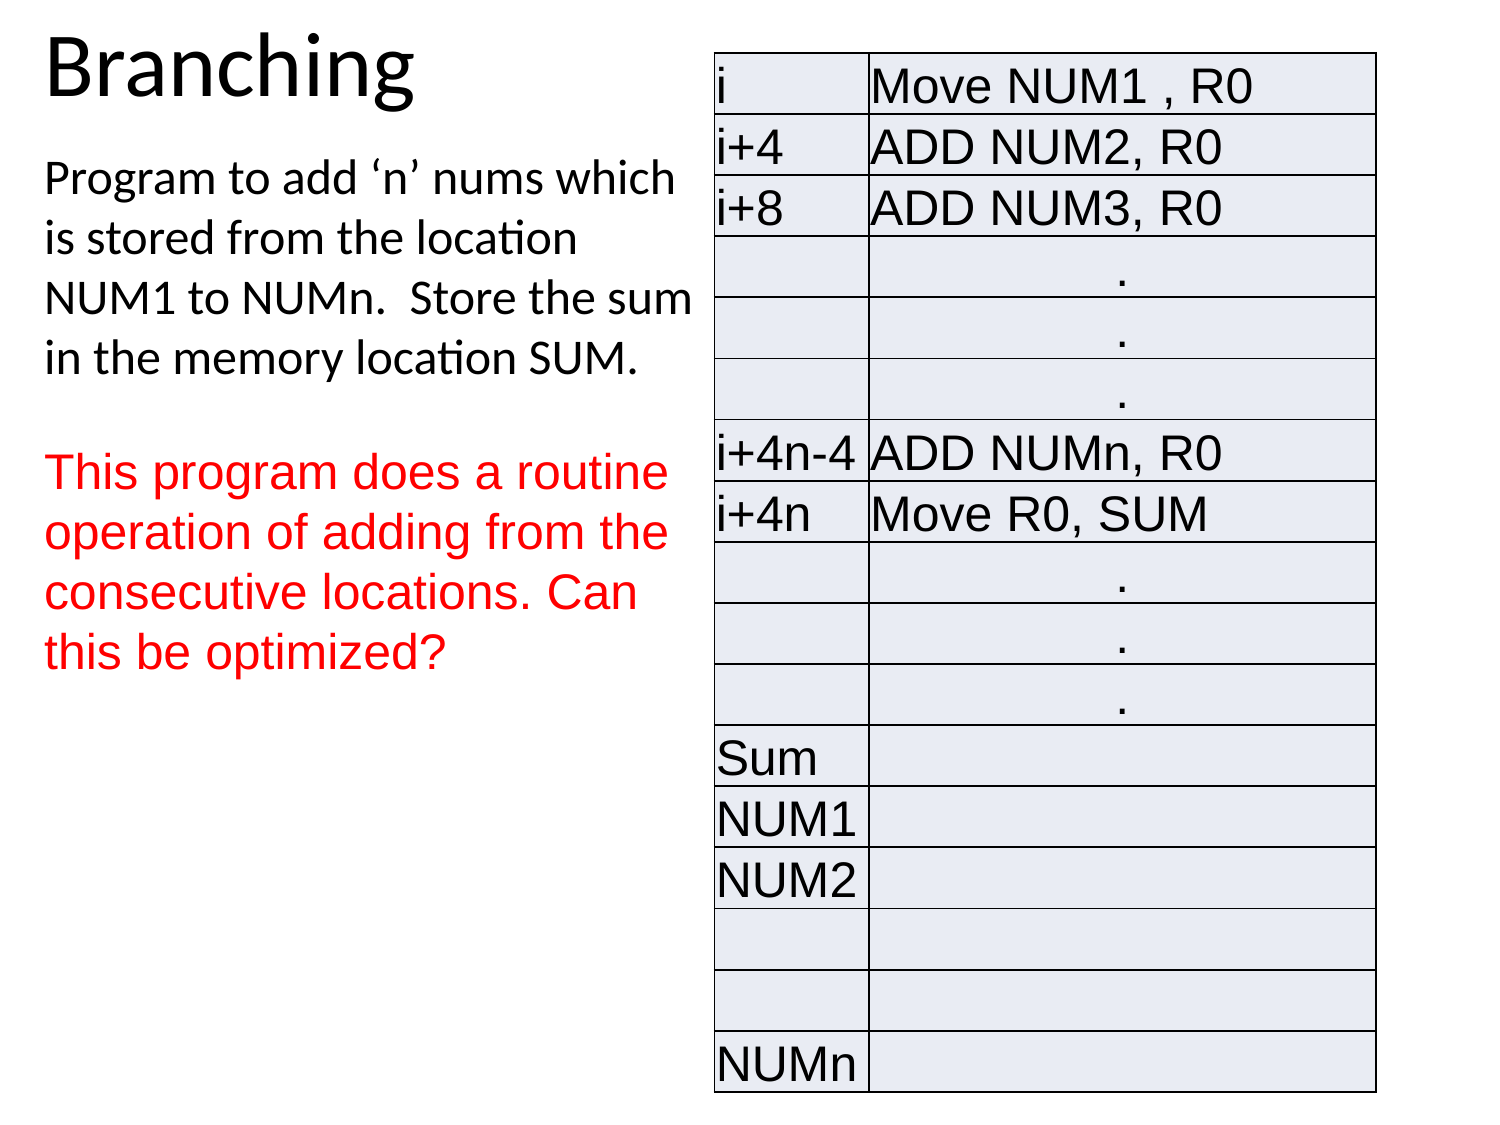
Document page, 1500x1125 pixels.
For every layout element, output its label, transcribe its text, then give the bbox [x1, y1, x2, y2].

table_cell ADD NUM3, R0 [870, 176, 1375, 235]
table_cell [870, 726, 1375, 785]
table_cell [715, 298, 868, 358]
table_cell NUMn [715, 1032, 868, 1091]
table_cell [870, 971, 1375, 1030]
text_box This program does a routine operation of adding from the consecutive locations. Can this be optimized? [29, 432, 691, 688]
table_cell [715, 604, 868, 663]
title Branching [29, 0, 492, 124]
table_cell [715, 665, 868, 724]
table_cell i+4n [715, 482, 868, 541]
table_cell . [870, 298, 1375, 358]
table_cell . [870, 665, 1375, 724]
table_cell ADD NUM2, R0 [870, 115, 1375, 174]
table_cell . [870, 604, 1375, 663]
table_cell [715, 543, 868, 602]
table_cell i+4n-4 [715, 420, 868, 480]
table_cell ADD NUMn, R0 [870, 420, 1375, 480]
table_cell [870, 848, 1375, 908]
table_cell i+8 [715, 176, 868, 235]
table_cell . [870, 237, 1375, 296]
table_cell Move R0, SUM [870, 482, 1375, 541]
table_cell [715, 909, 868, 969]
table_cell [715, 237, 868, 296]
table_cell [870, 1032, 1375, 1091]
table_cell . [870, 543, 1375, 602]
table_cell [870, 909, 1375, 969]
table_cell [715, 359, 868, 419]
table_header Move NUM1 , R0 [870, 54, 1375, 113]
table_cell NUM2 [715, 848, 868, 908]
table_cell [715, 971, 868, 1030]
table_cell . [870, 359, 1375, 419]
table_header i [715, 54, 868, 113]
text_box Program to add ‘n’ nums which is stored from the location NUM1 to NUMn. Store the sum in the memory location SUM. [29, 137, 715, 392]
table_cell NUM1 [715, 787, 868, 846]
table_cell Sum [715, 726, 868, 785]
table_cell i+4 [715, 115, 868, 174]
table_cell [870, 787, 1375, 846]
